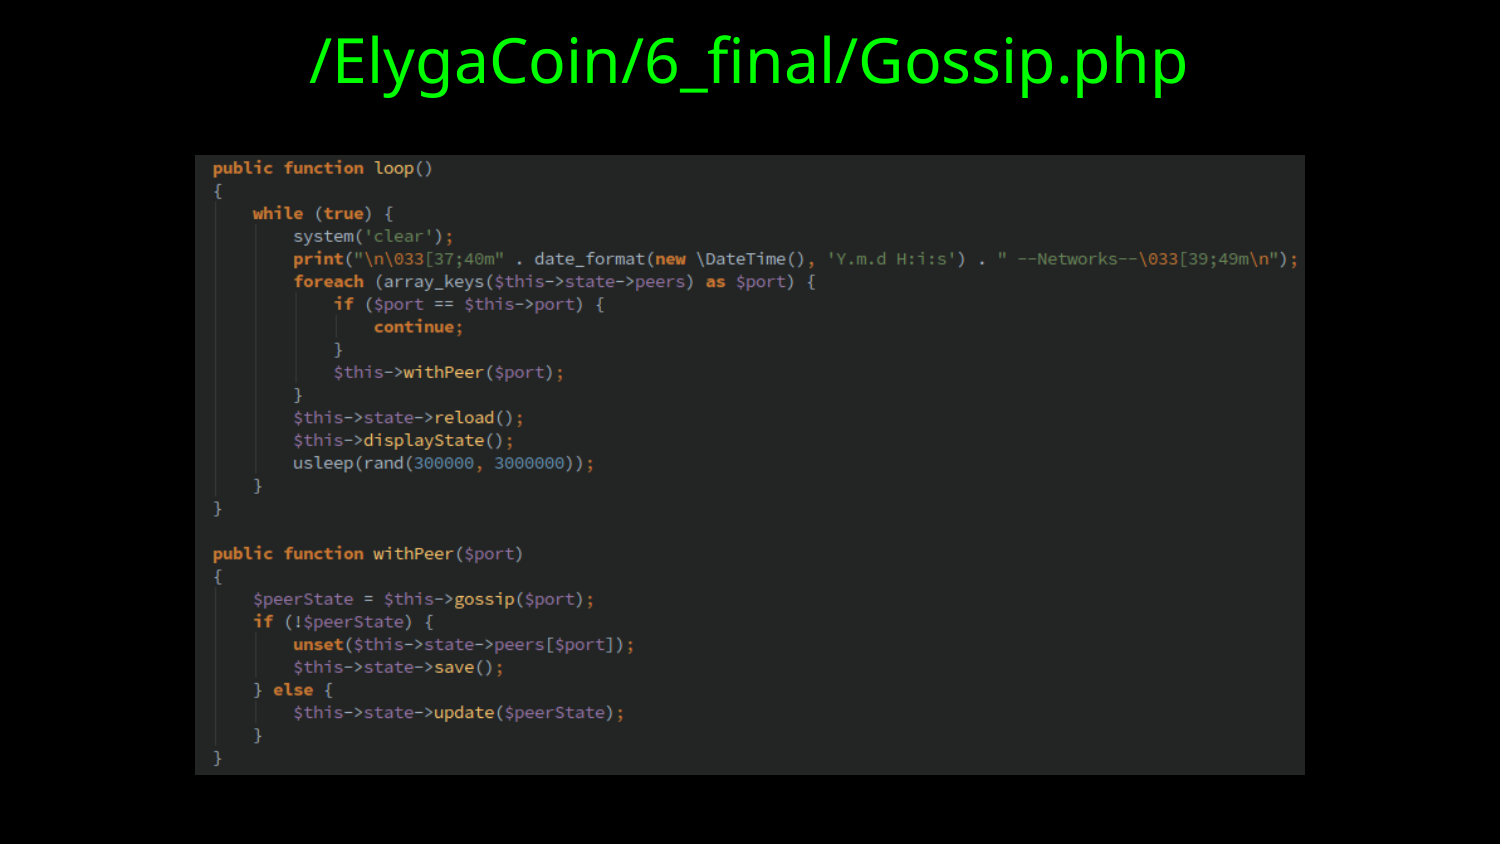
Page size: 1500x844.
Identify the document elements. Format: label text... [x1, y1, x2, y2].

picture [194, 155, 1306, 775]
title /ElygaCoin/6_final/Gossip.php [83, 6, 1417, 103]
